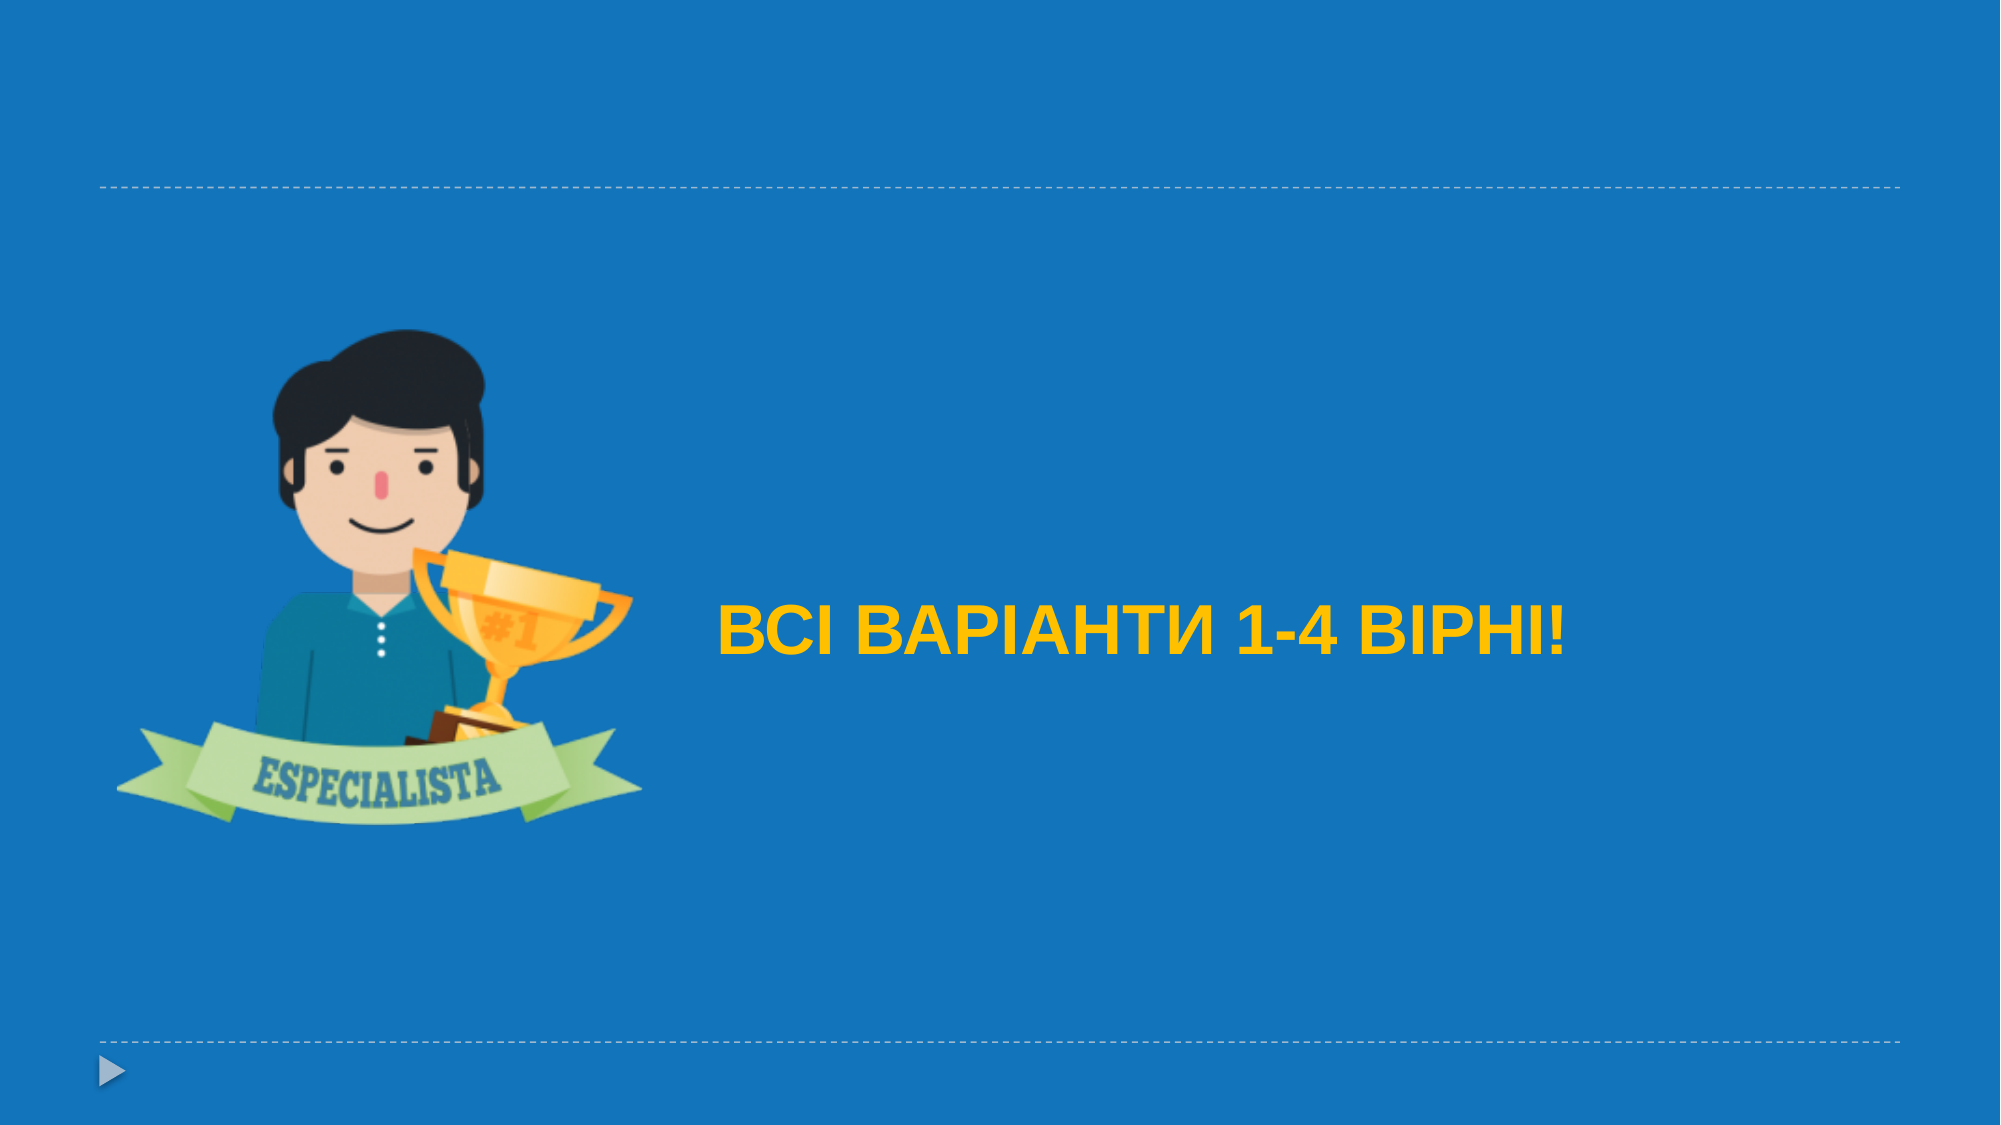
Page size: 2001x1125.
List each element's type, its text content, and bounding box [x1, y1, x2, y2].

picture [116, 317, 643, 852]
text_box ВСІ ВАРІАНТИ 1-4 ВІРНІ! [701, 576, 1900, 677]
